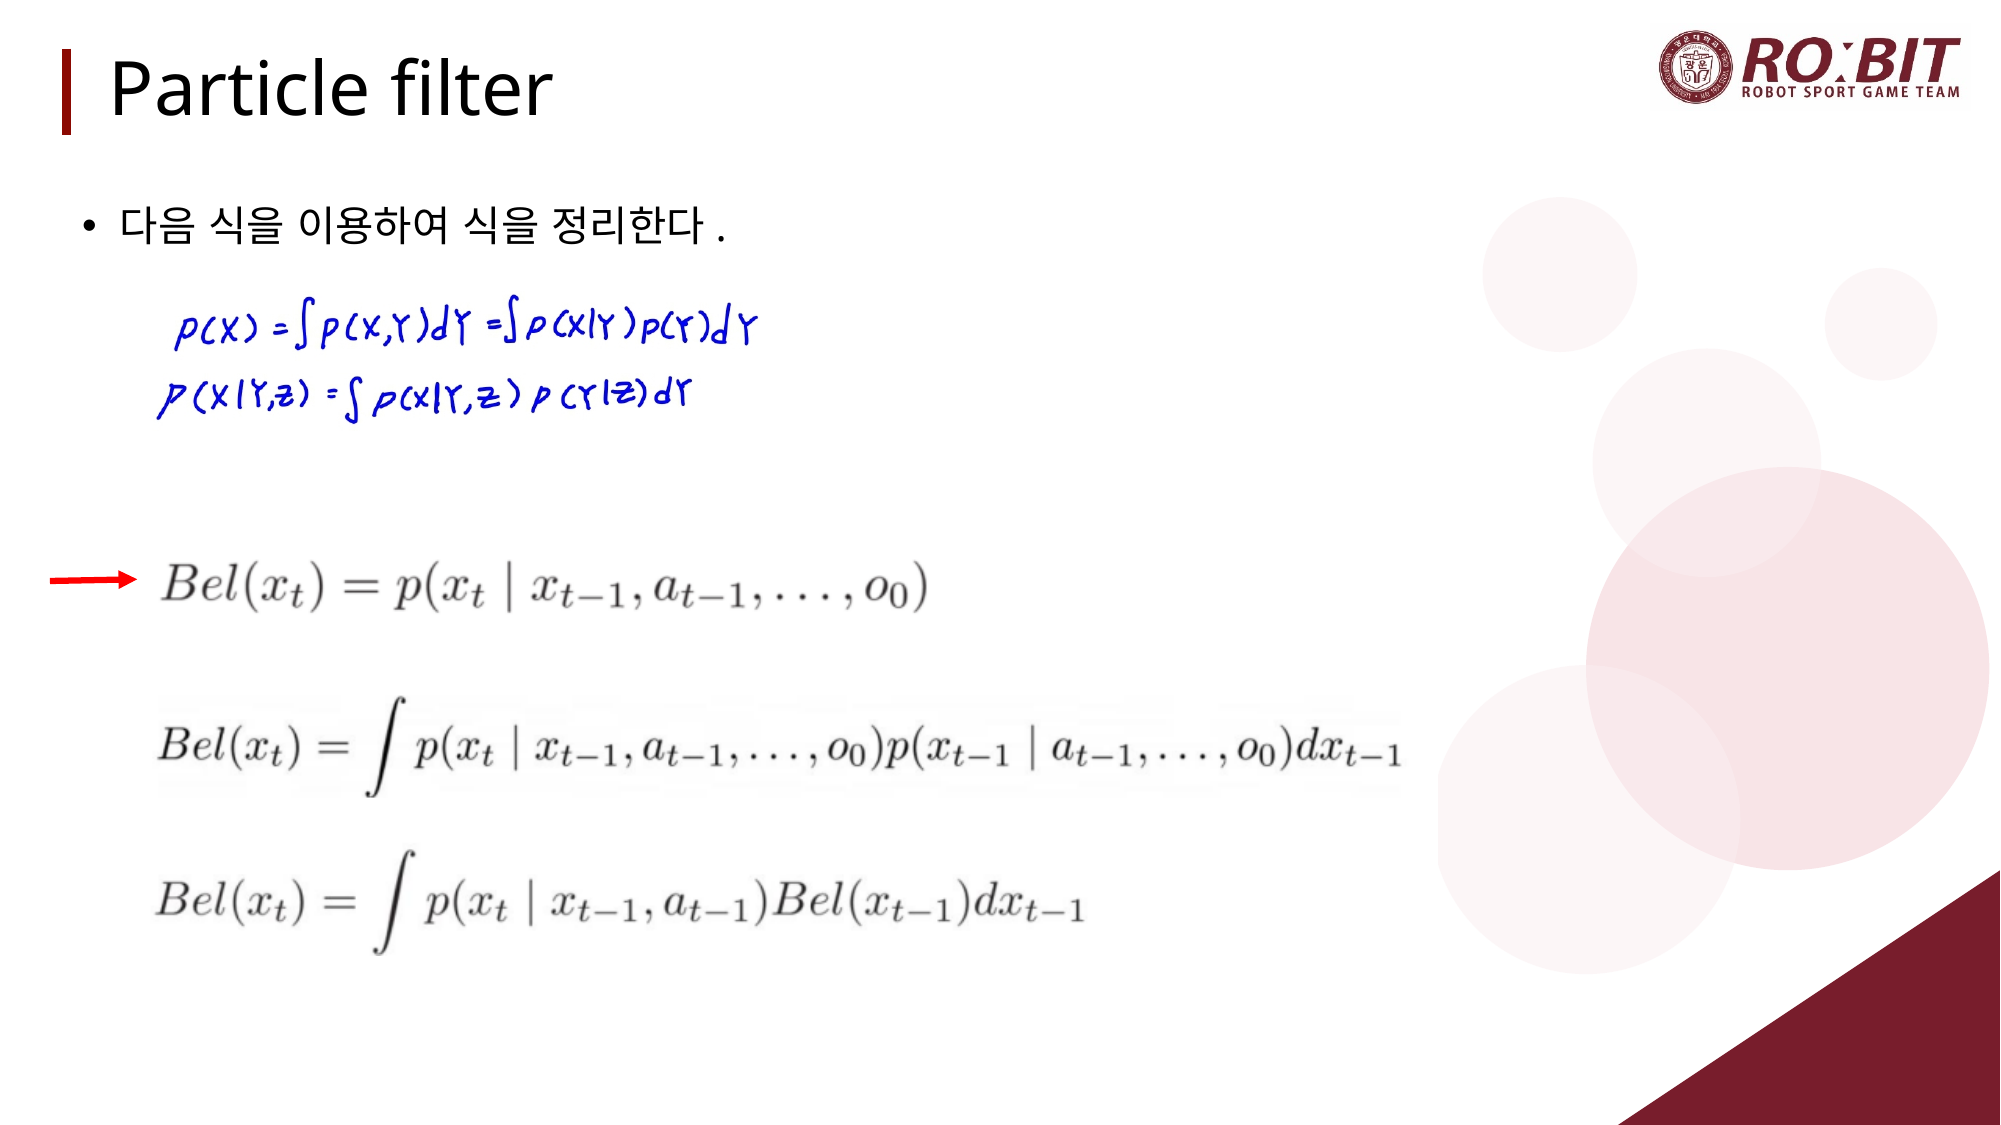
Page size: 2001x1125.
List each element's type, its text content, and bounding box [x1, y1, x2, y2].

picture [137, 538, 1438, 956]
list 다음 식을 이용하여 식을 정리한다. [67, 197, 1863, 394]
title Particle filter [93, 36, 1632, 146]
picture [137, 267, 796, 466]
picture [1650, 23, 1971, 111]
